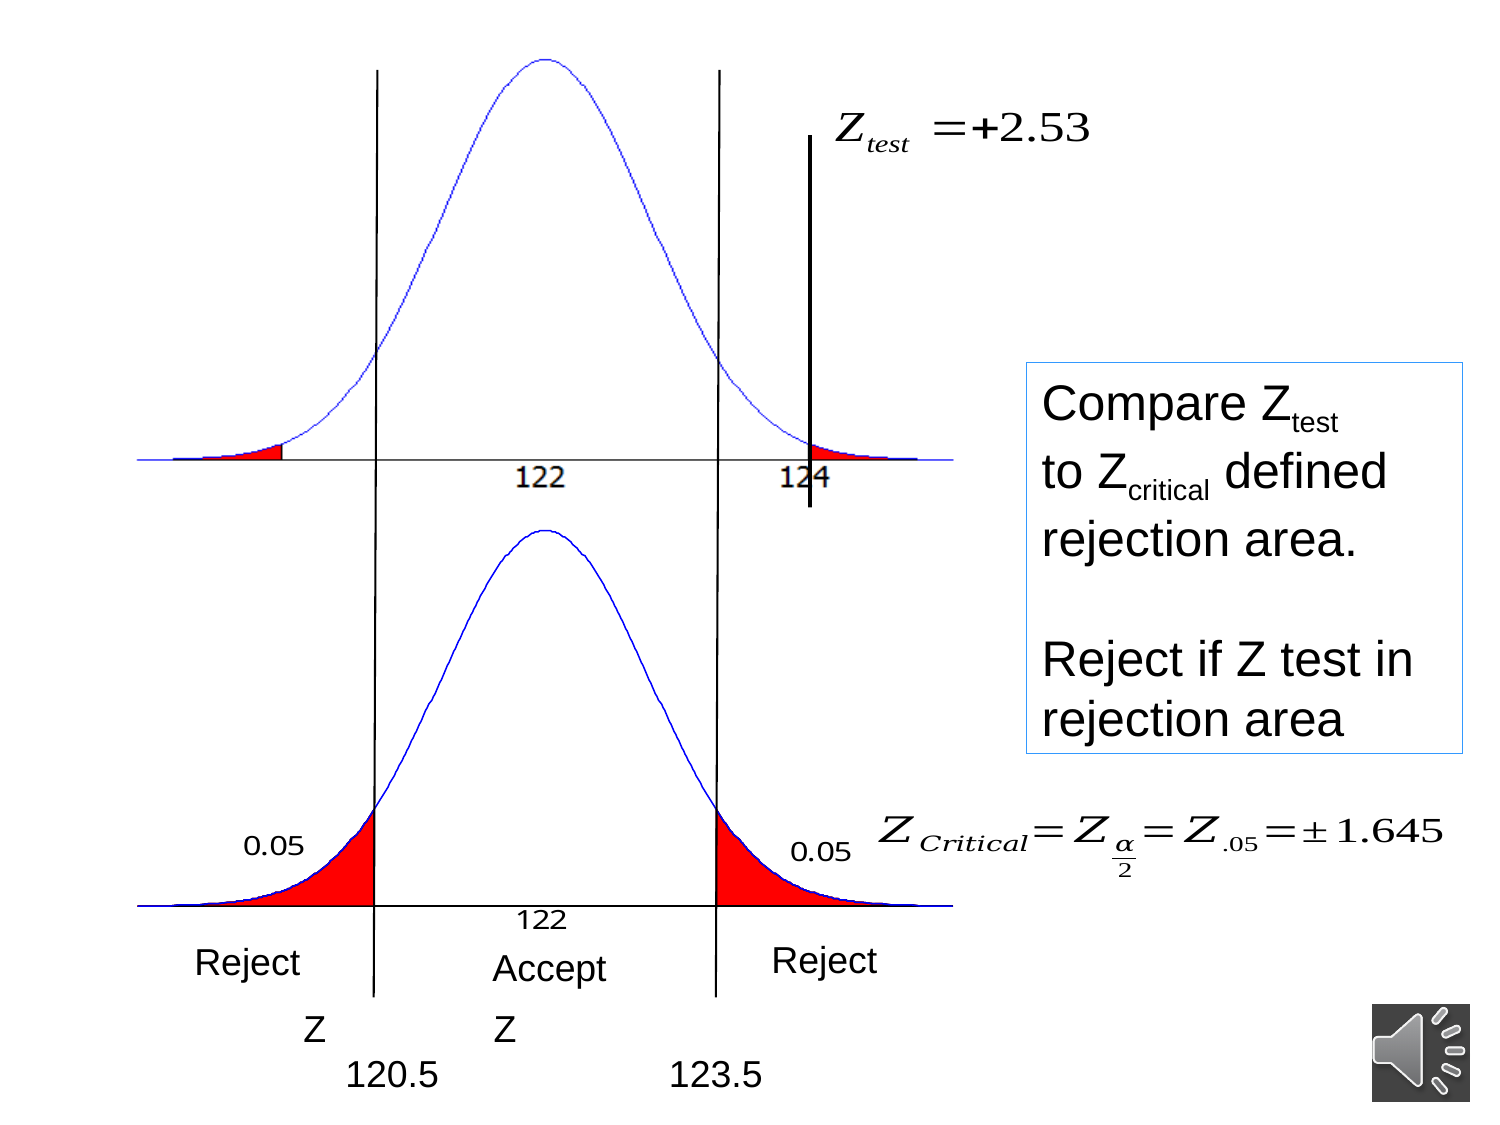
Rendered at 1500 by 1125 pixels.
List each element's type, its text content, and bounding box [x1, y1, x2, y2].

text_box Compare Ztest to Zcritical defined rejection area. Reject if Z test in rejection area [1026, 362, 1463, 754]
picture [1371, 1003, 1472, 1104]
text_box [825, 98, 1099, 164]
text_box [95, 0, 997, 998]
